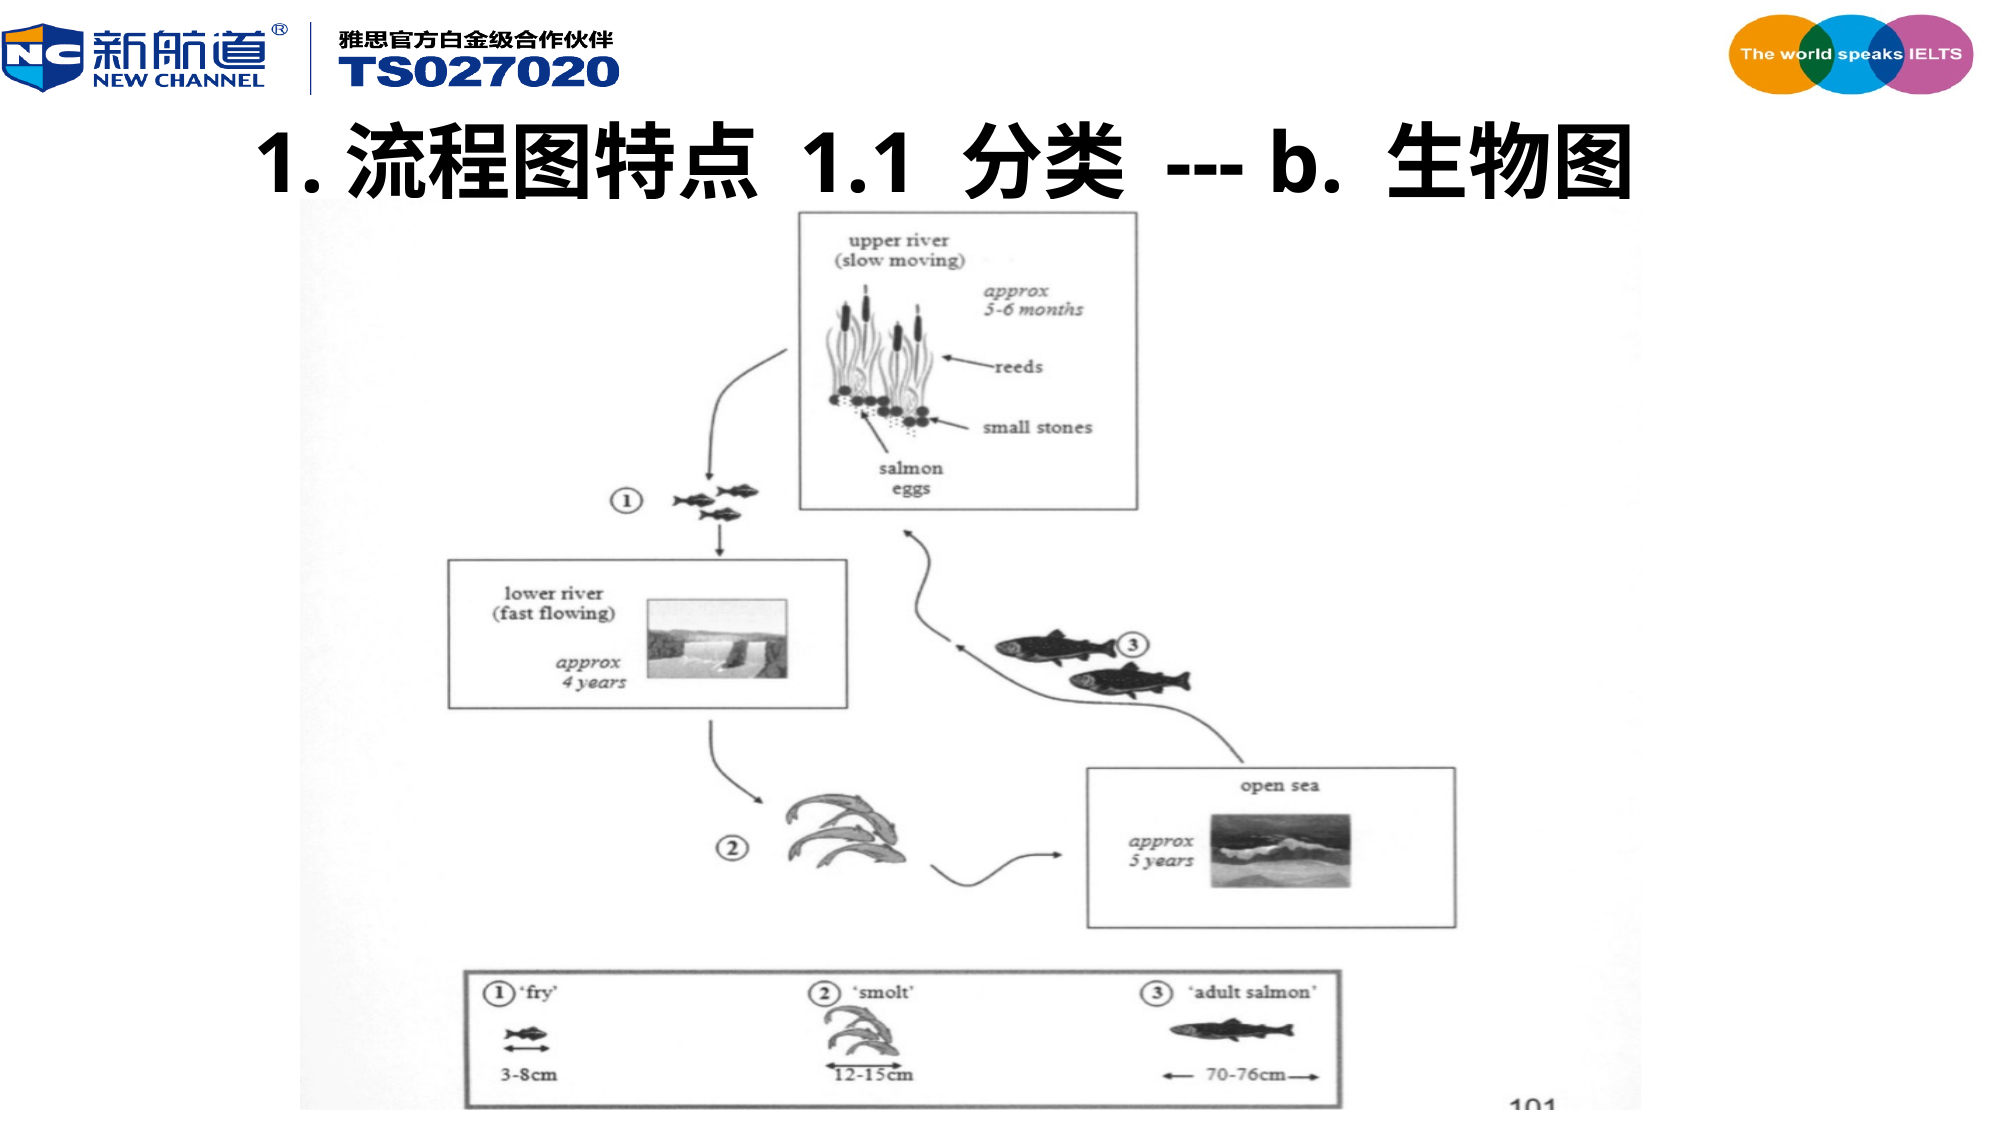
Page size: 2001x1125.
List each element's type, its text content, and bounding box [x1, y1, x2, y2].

picture [299, 199, 1642, 1110]
title 1.流程图特点 1.1 分类 --- b. 生物图 [211, 101, 1677, 217]
picture [1724, 7, 1983, 99]
picture [0, 0, 654, 126]
